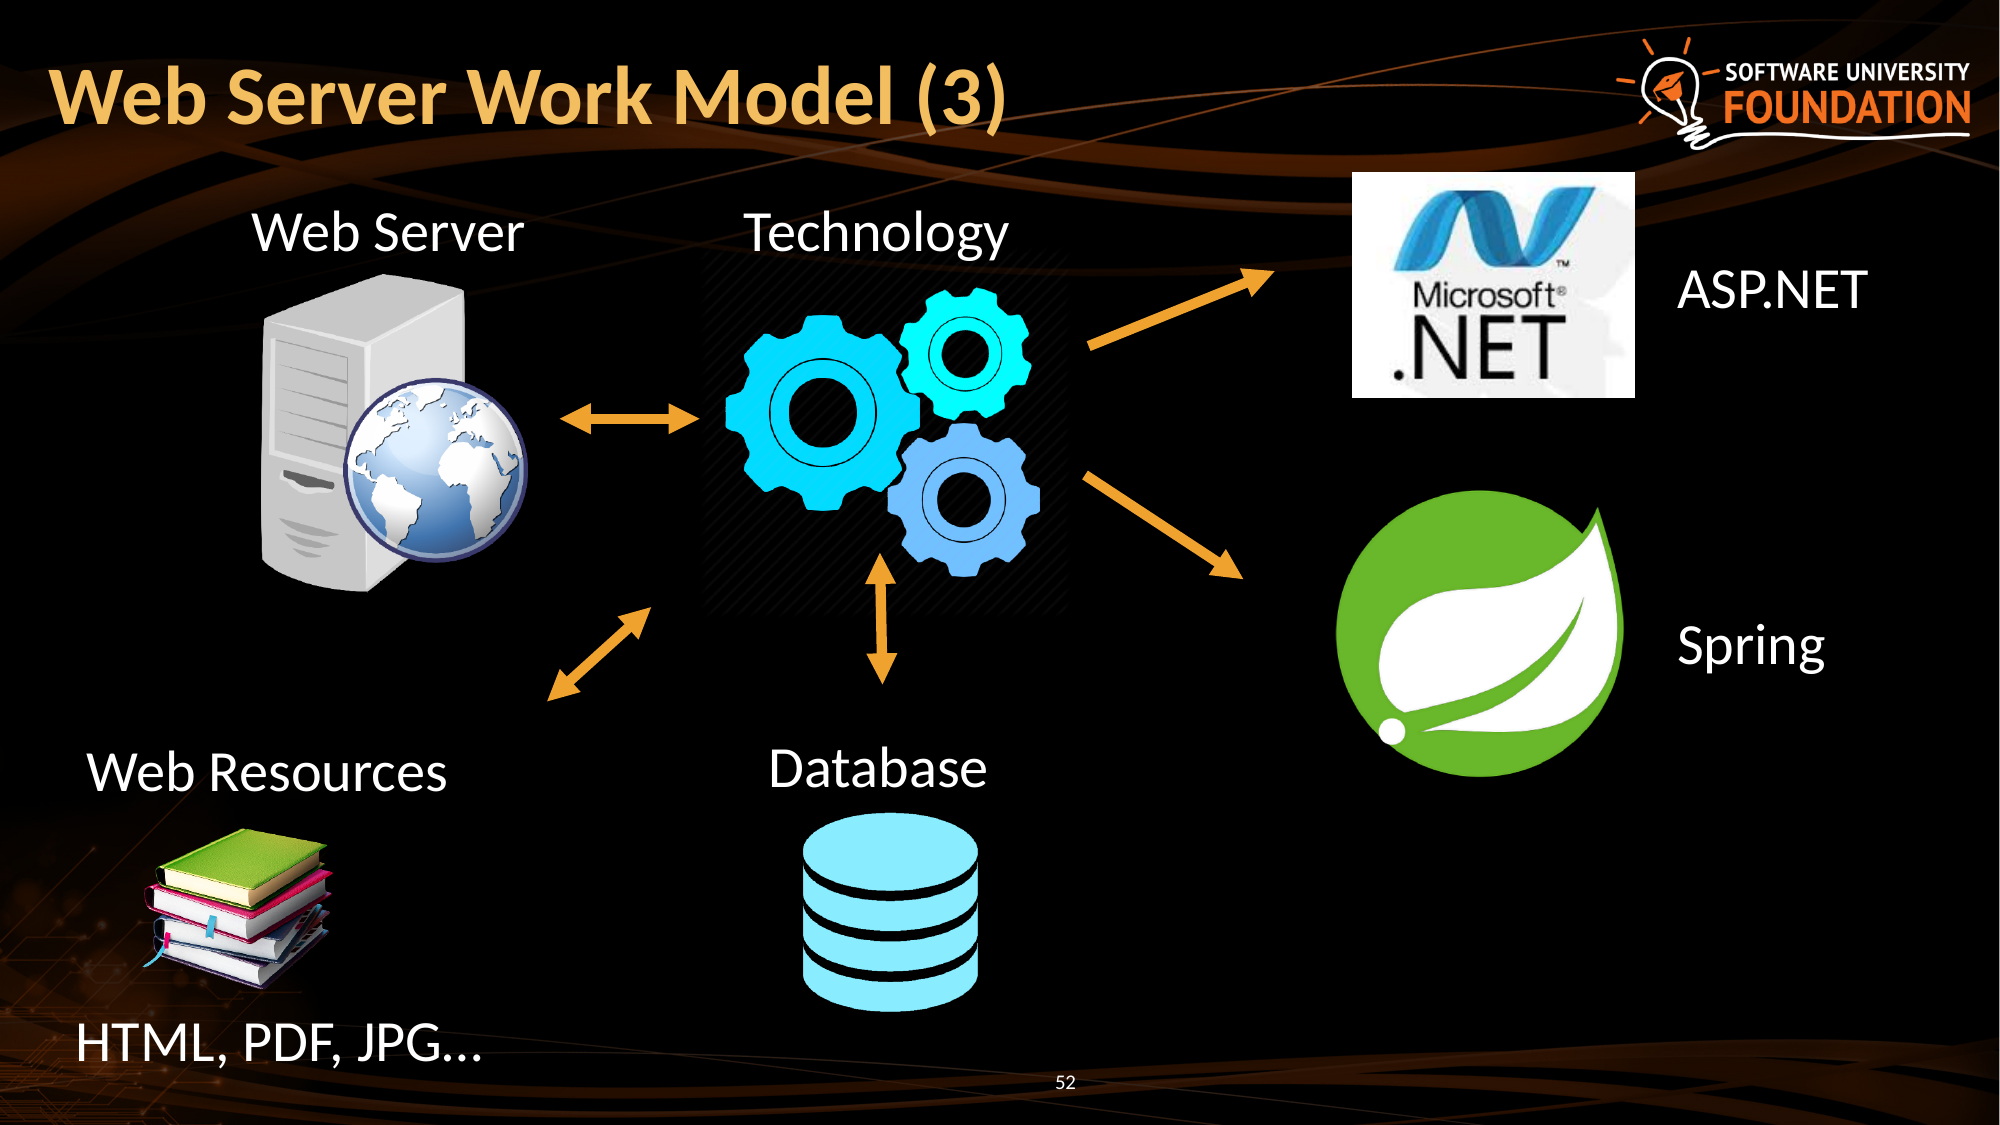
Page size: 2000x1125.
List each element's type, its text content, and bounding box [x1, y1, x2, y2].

text_box ASP.NET [1662, 242, 1975, 327]
text_box Web Server [236, 185, 550, 271]
text_box Database [754, 721, 1027, 807]
picture [0, 0, 2000, 1125]
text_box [1084, 474, 1244, 580]
text_box HTML, PDF, JPG… [60, 995, 509, 1081]
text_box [547, 607, 652, 702]
text_box Technology [729, 185, 1042, 246]
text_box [879, 552, 883, 685]
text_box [1088, 271, 1275, 347]
slide_number 52 [1011, 1065, 1082, 1098]
text_box Web Resources [71, 725, 470, 811]
text_box Spring [1662, 598, 1975, 684]
title Web Server Work Model (3) [30, 6, 1602, 189]
